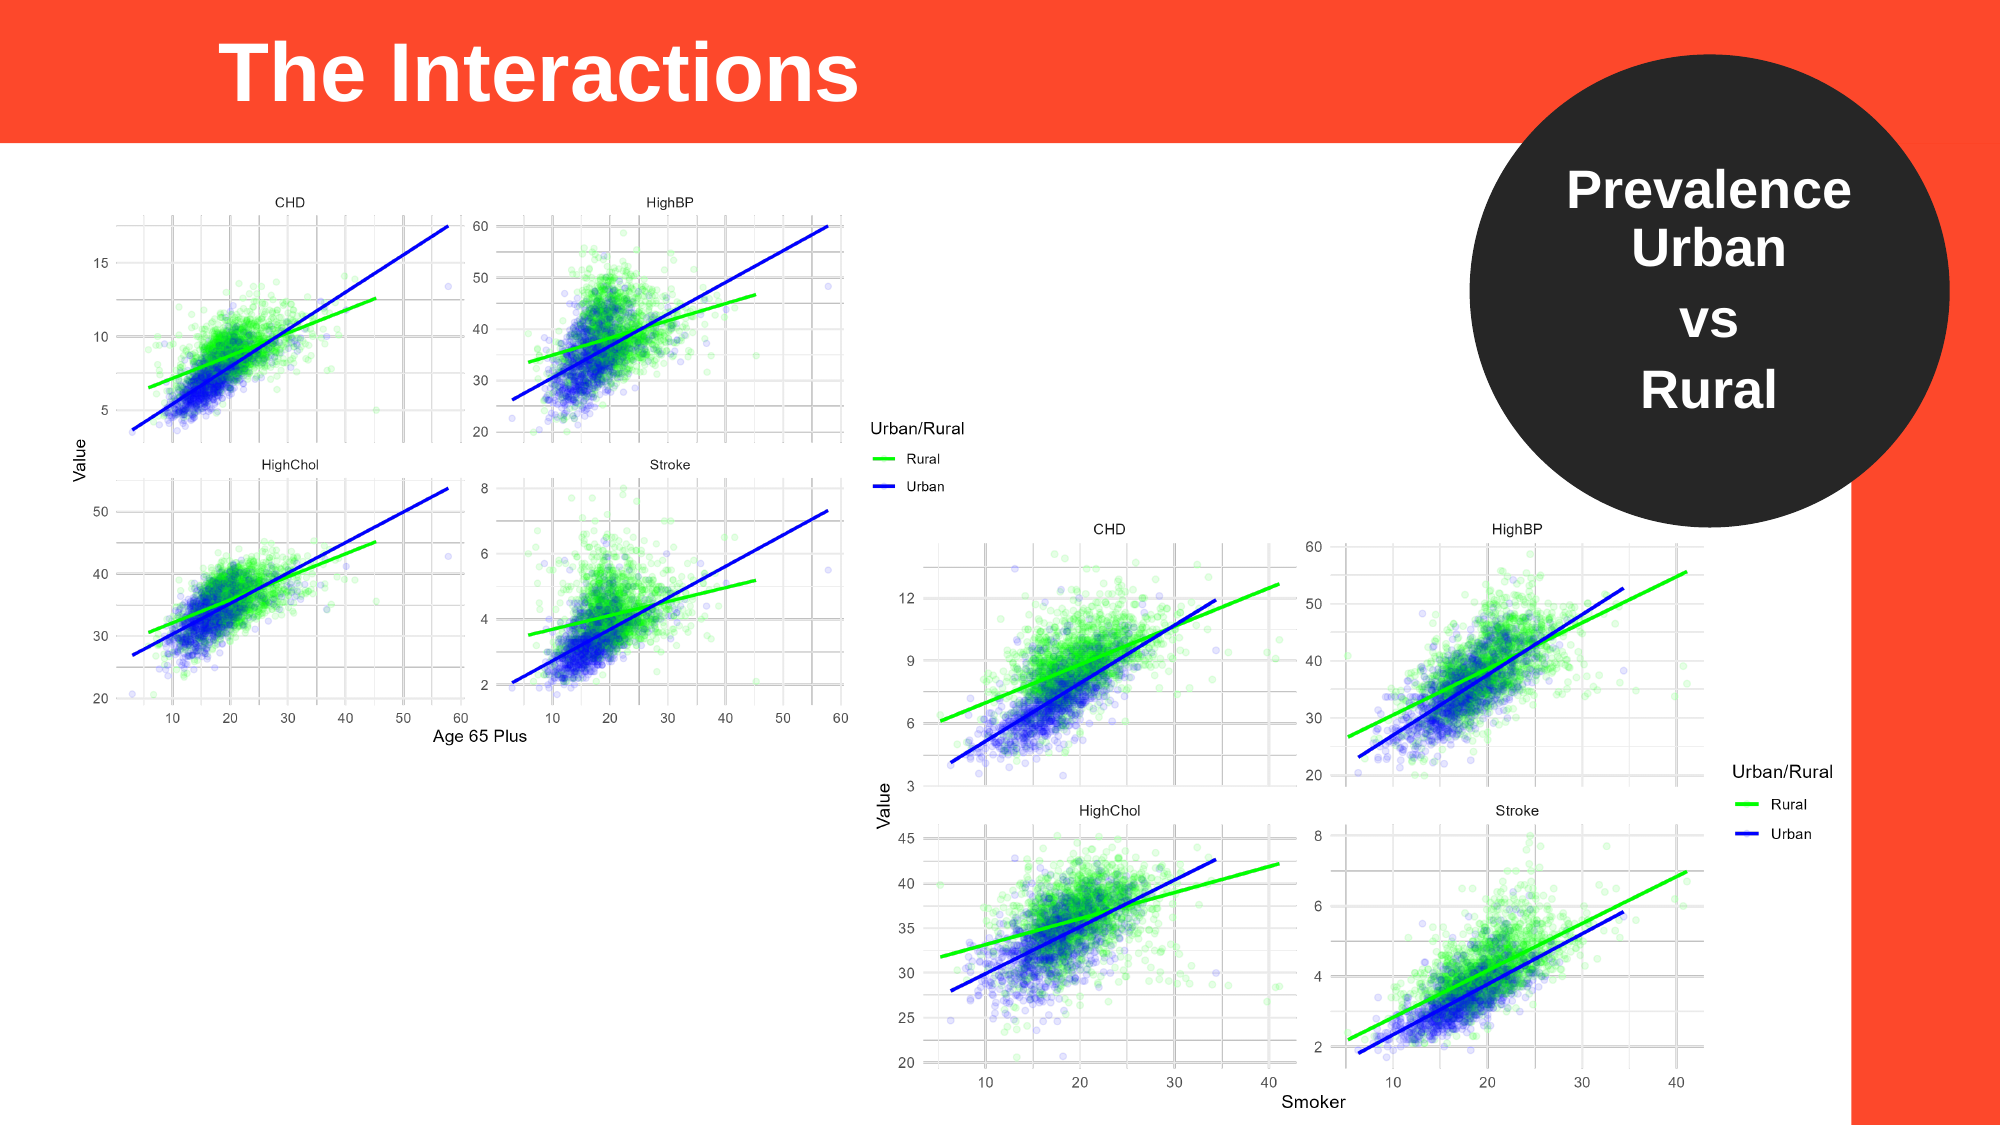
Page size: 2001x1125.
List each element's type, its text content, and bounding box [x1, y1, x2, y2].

text_box The Interactions [157, 10, 923, 126]
picture [64, 180, 1852, 1121]
text_box [0, 0, 2000, 144]
text_box Prevalence Urban vs Rural [1483, 68, 1936, 505]
text_box [1850, 144, 2000, 1125]
